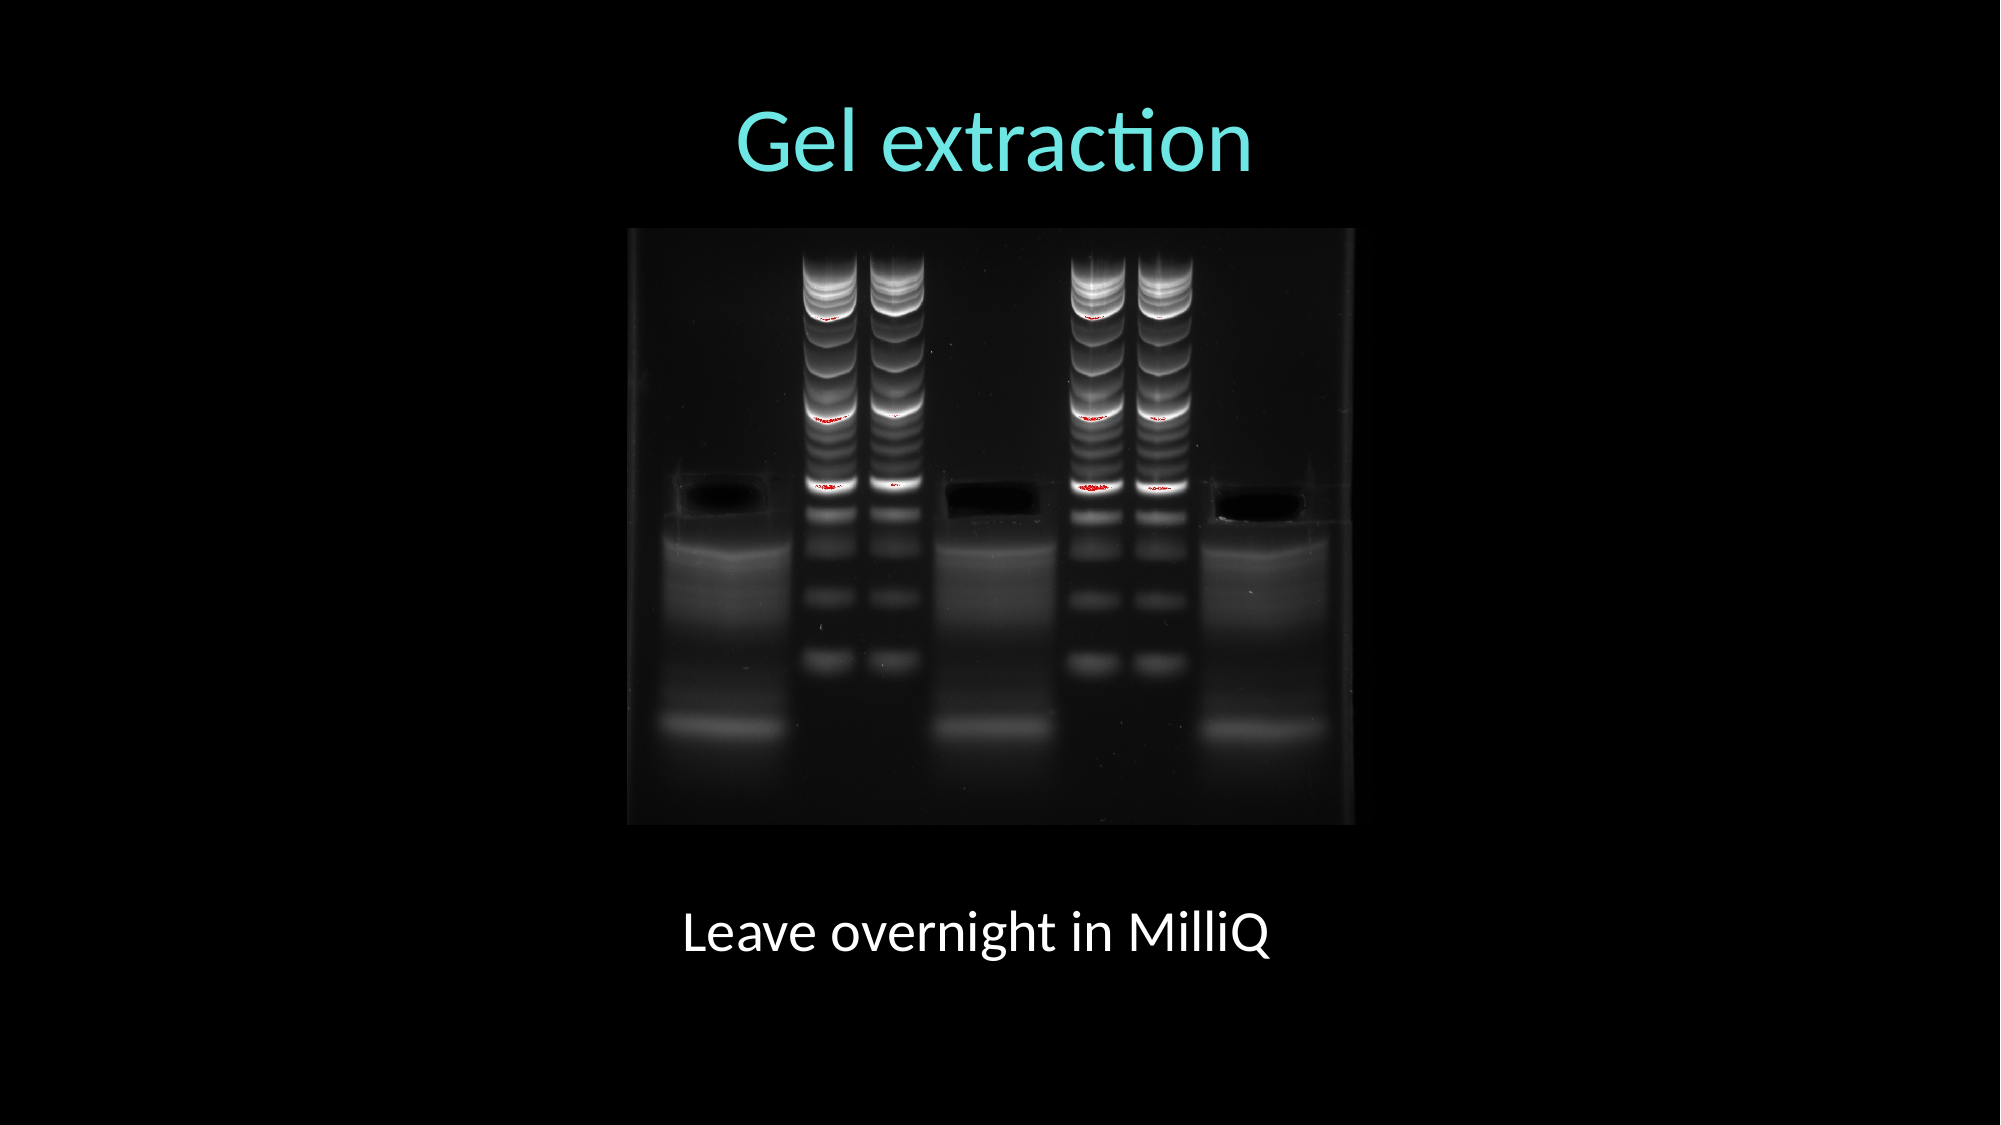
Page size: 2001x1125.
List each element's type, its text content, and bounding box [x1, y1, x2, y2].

picture [626, 227, 1374, 826]
text_box Leave overnight in MilliQ [667, 885, 1285, 971]
title Gel extraction [320, 40, 1671, 229]
